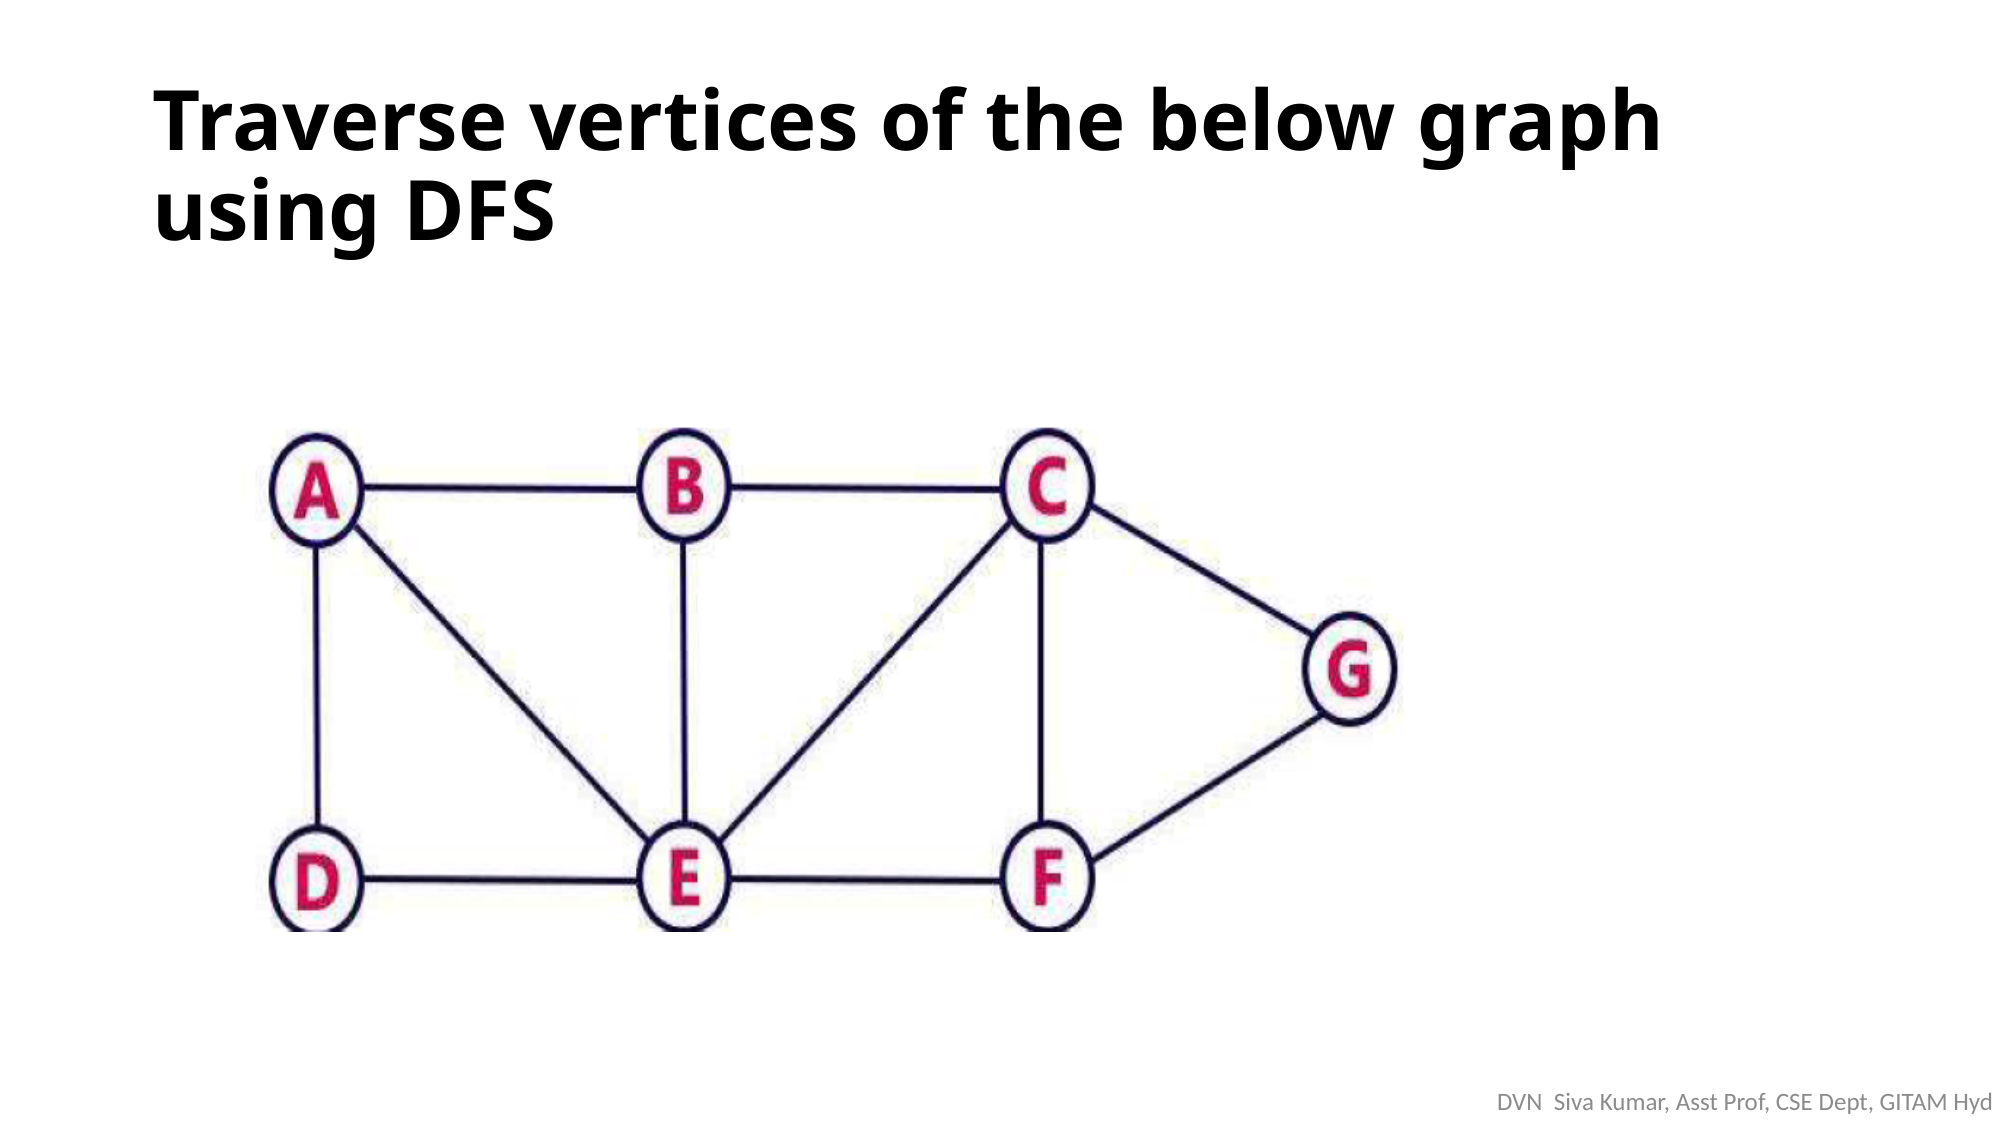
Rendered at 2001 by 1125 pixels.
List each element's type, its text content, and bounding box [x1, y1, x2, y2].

title Traverse vertices of the below graph using DFS [137, 59, 1863, 278]
picture [215, 407, 1437, 932]
footer DVN Siva Kumar, Asst Prof, CSE Dept, GITAM Hyd [1408, 1070, 2000, 1125]
